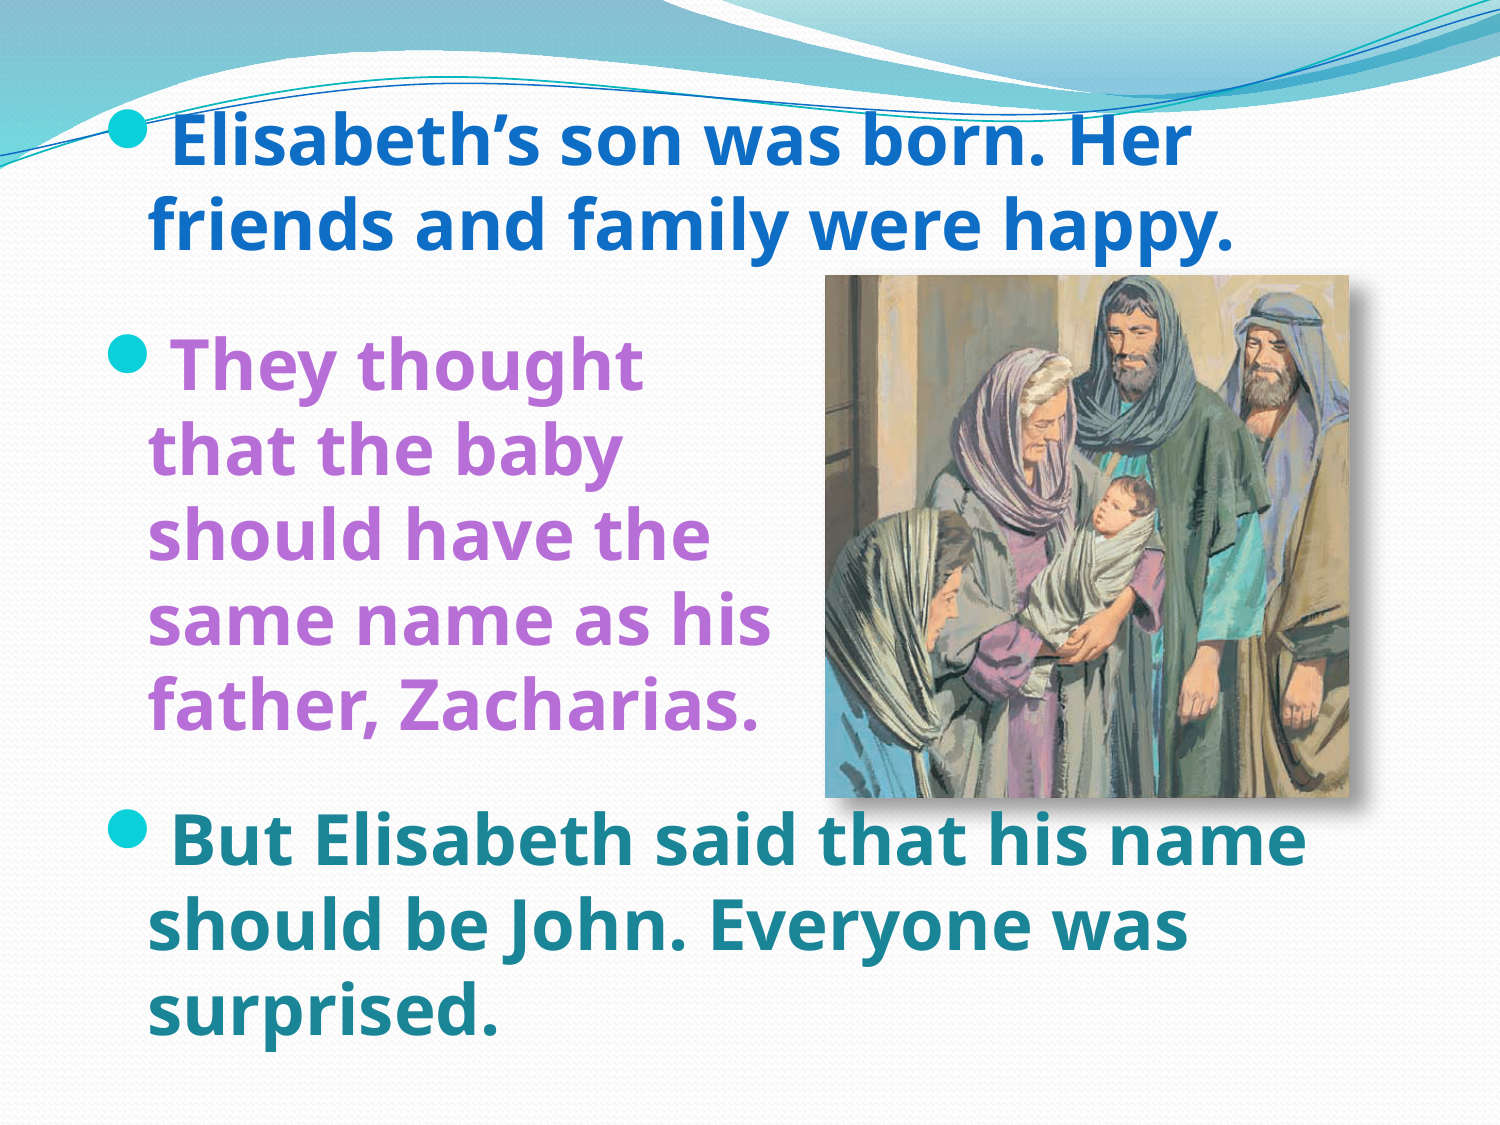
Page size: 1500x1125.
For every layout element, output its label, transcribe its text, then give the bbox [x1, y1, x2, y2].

text_box They thought that the baby should have the same name as his father, Zacharias. [87, 312, 800, 763]
picture [824, 274, 1350, 798]
text_box But Elisabeth said that his name should be John. Everyone was surprised. [87, 787, 1354, 1038]
list Elisabeth’s son was born. Her friends and family were happy. [87, 87, 1349, 363]
